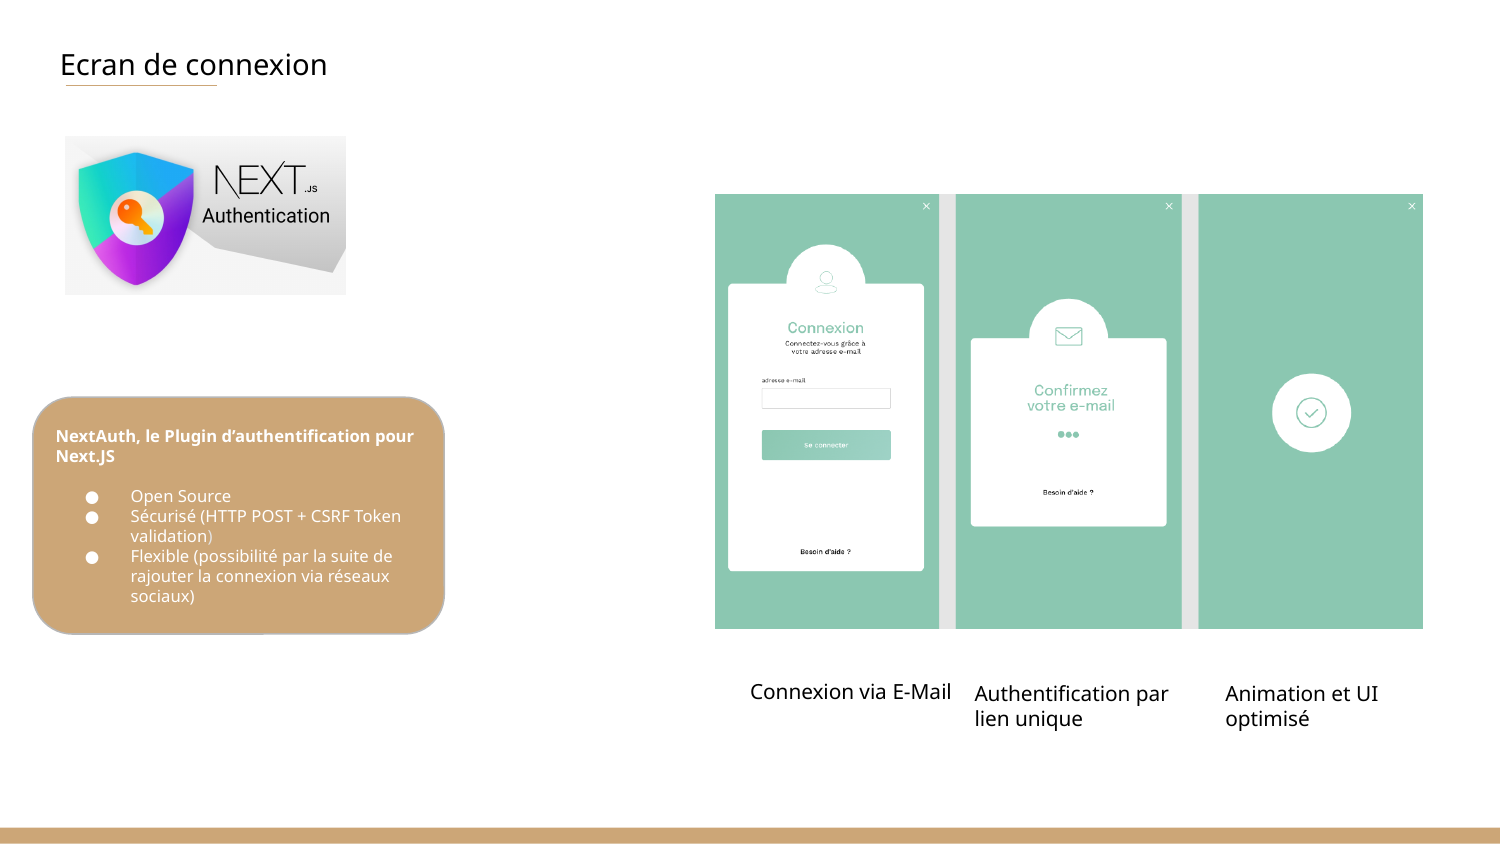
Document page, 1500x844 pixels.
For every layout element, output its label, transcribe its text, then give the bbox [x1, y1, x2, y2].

text_box Animation et UI optimisé [1210, 665, 1453, 718]
picture [714, 194, 1423, 629]
text_box [32, 414, 40, 618]
picture [65, 136, 346, 295]
text_box Ecran de connexion [44, 31, 415, 124]
text_box [46, 624, 431, 635]
text_box NextAuth, le Plugin d’authentification pour Next.JS Open Source Sécurisé (HTTP POST + CSRF Token validation) Flexible (possibilité par la suite de rajouter la connexion via réseaux sociaux) [40, 410, 434, 624]
text_box [43, 397, 445, 621]
text_box Connexion via E-Mail [735, 663, 999, 720]
text_box Authentification par lien unique [959, 665, 1202, 718]
